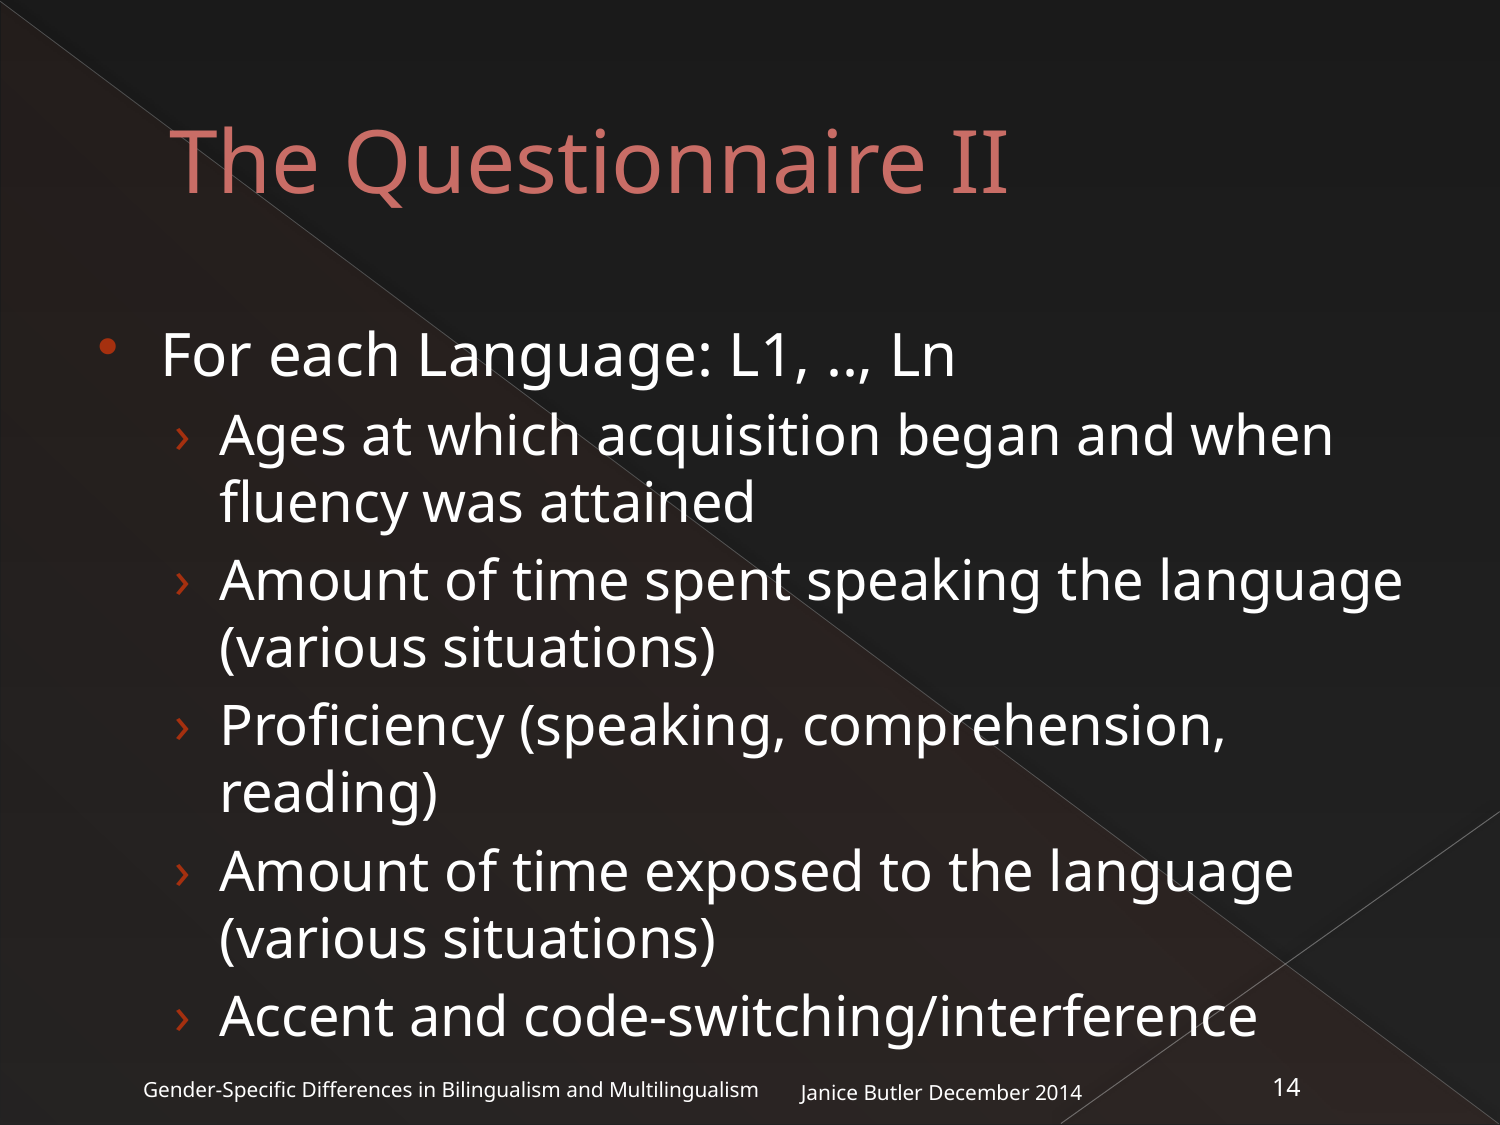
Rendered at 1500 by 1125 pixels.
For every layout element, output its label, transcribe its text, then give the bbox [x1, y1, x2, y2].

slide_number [786, 1062, 1136, 1113]
title The Questionnaire II [75, 43, 1425, 274]
slide_number 14 [1245, 1063, 1328, 1113]
footer Gender-Specific Differences in Bilingualism and Multilingualism [75, 1063, 774, 1113]
list For each Language: L1, .., Ln Ages at which acquisition began and when fluency was attained Amount of time spent speaking the language (various situations) Proficiency (speaking, comprehension, reading) Amount of time exposed to the language (various situations) Accent and code-switching/interference [75, 308, 1425, 1059]
